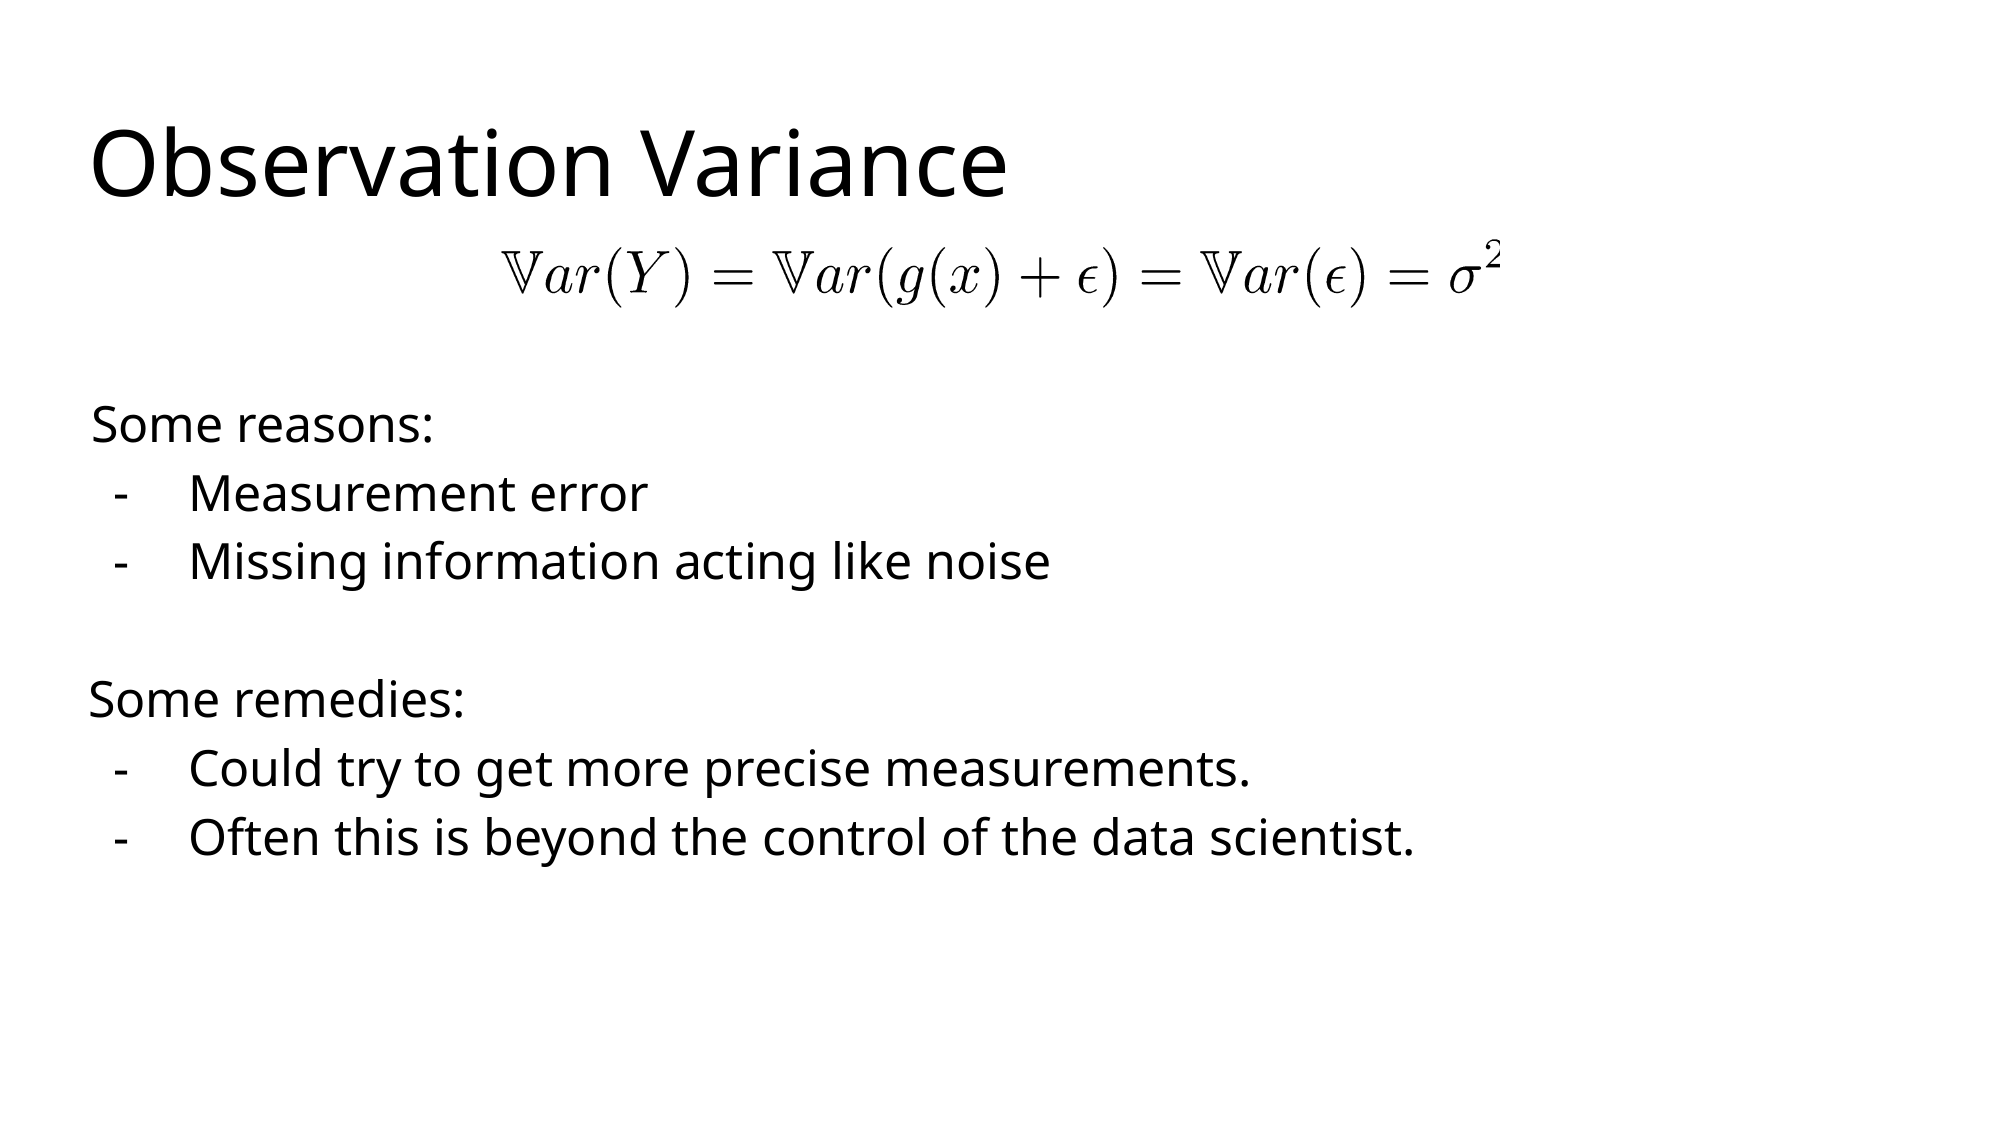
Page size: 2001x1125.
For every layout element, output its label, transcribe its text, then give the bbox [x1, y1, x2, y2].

title Observation Variance [68, 97, 1932, 223]
picture [499, 239, 1500, 308]
list Some reasons: Measurement error Missing information acting like noise Some remedies: Could try to get more precise measurements. Often this is beyond the control of the data scientist. [68, 363, 1932, 1104]
